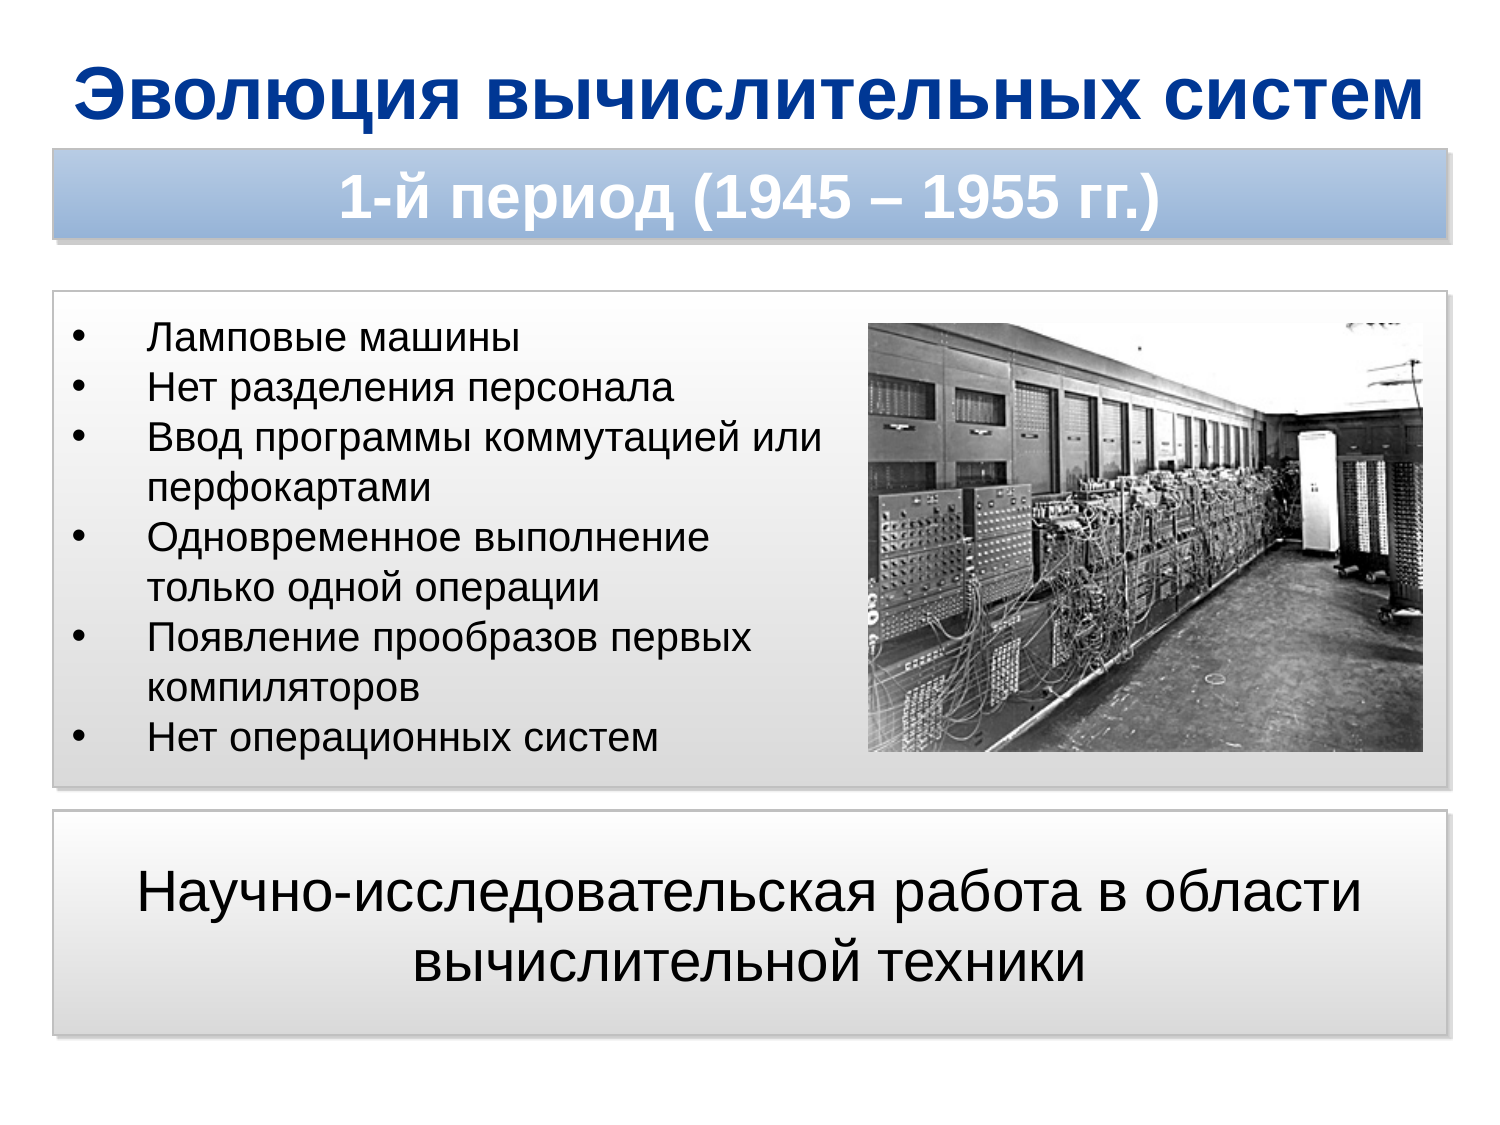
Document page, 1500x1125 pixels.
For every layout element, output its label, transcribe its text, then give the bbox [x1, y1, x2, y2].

title Эволюция вычислительных систем [52, 38, 1448, 141]
text_box [53, 290, 1447, 787]
text_box 1-й период (1945 – 1955 гг.) [53, 149, 1447, 239]
picture [867, 323, 1424, 752]
text_box Ламповые машины Нет разделения персонала Ввод программы коммутацией или перфокартами Одновременное выполнение только одной операции Появление прообразов первых компиляторов Нет операционных систем [56, 302, 845, 810]
text_box Научно-исследовательская работа в области вычислительной техники [53, 810, 1447, 1035]
